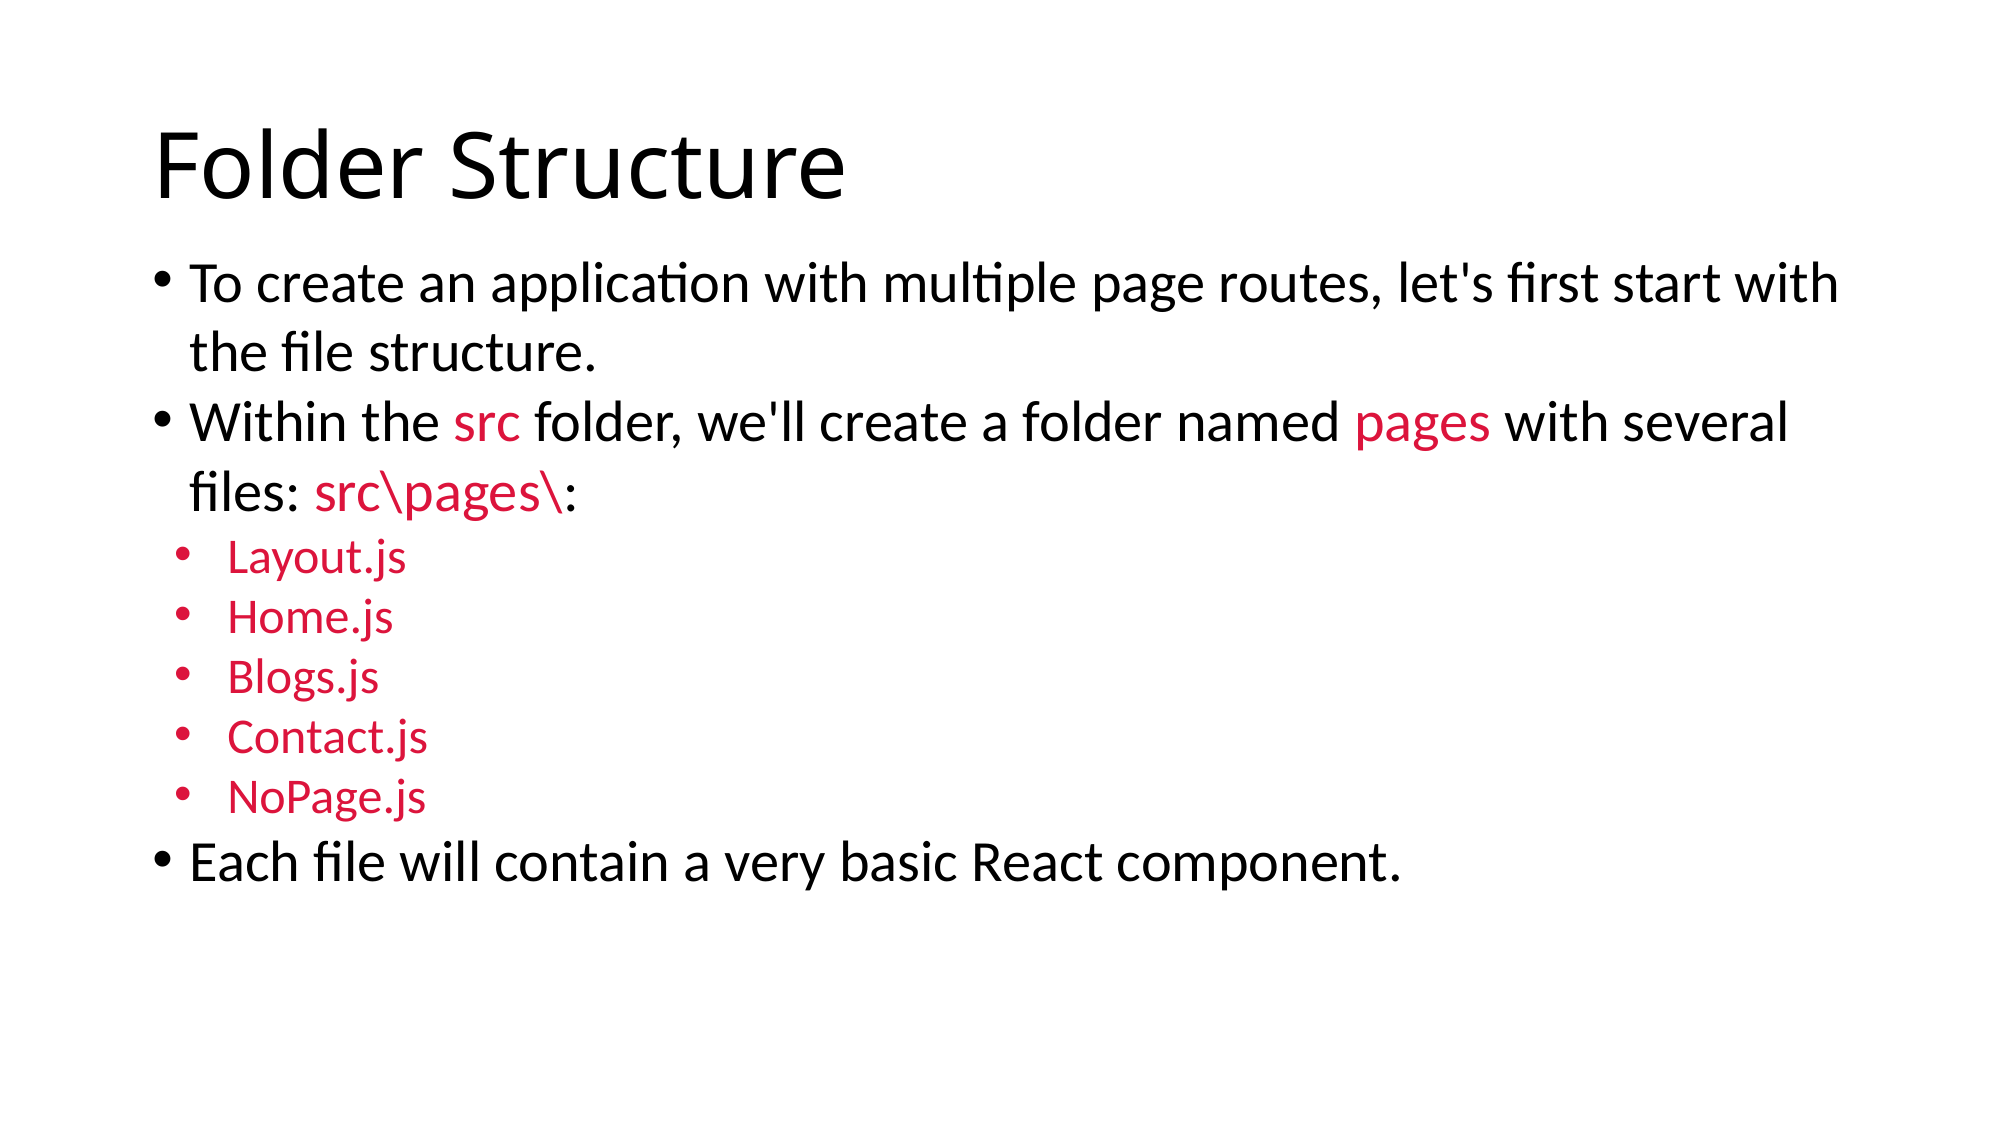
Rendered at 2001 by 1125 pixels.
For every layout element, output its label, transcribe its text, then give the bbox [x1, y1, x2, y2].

title Folder Structure [137, 59, 1863, 236]
list To create an application with multiple page routes, let's first start with the file structure. Within the src folder, we'll create a folder named pages with several files: src\pages\: Layout.js Home.js Blogs.js Contact.js NoPage.js Each file will contain a very basic React component. [137, 236, 1863, 1052]
